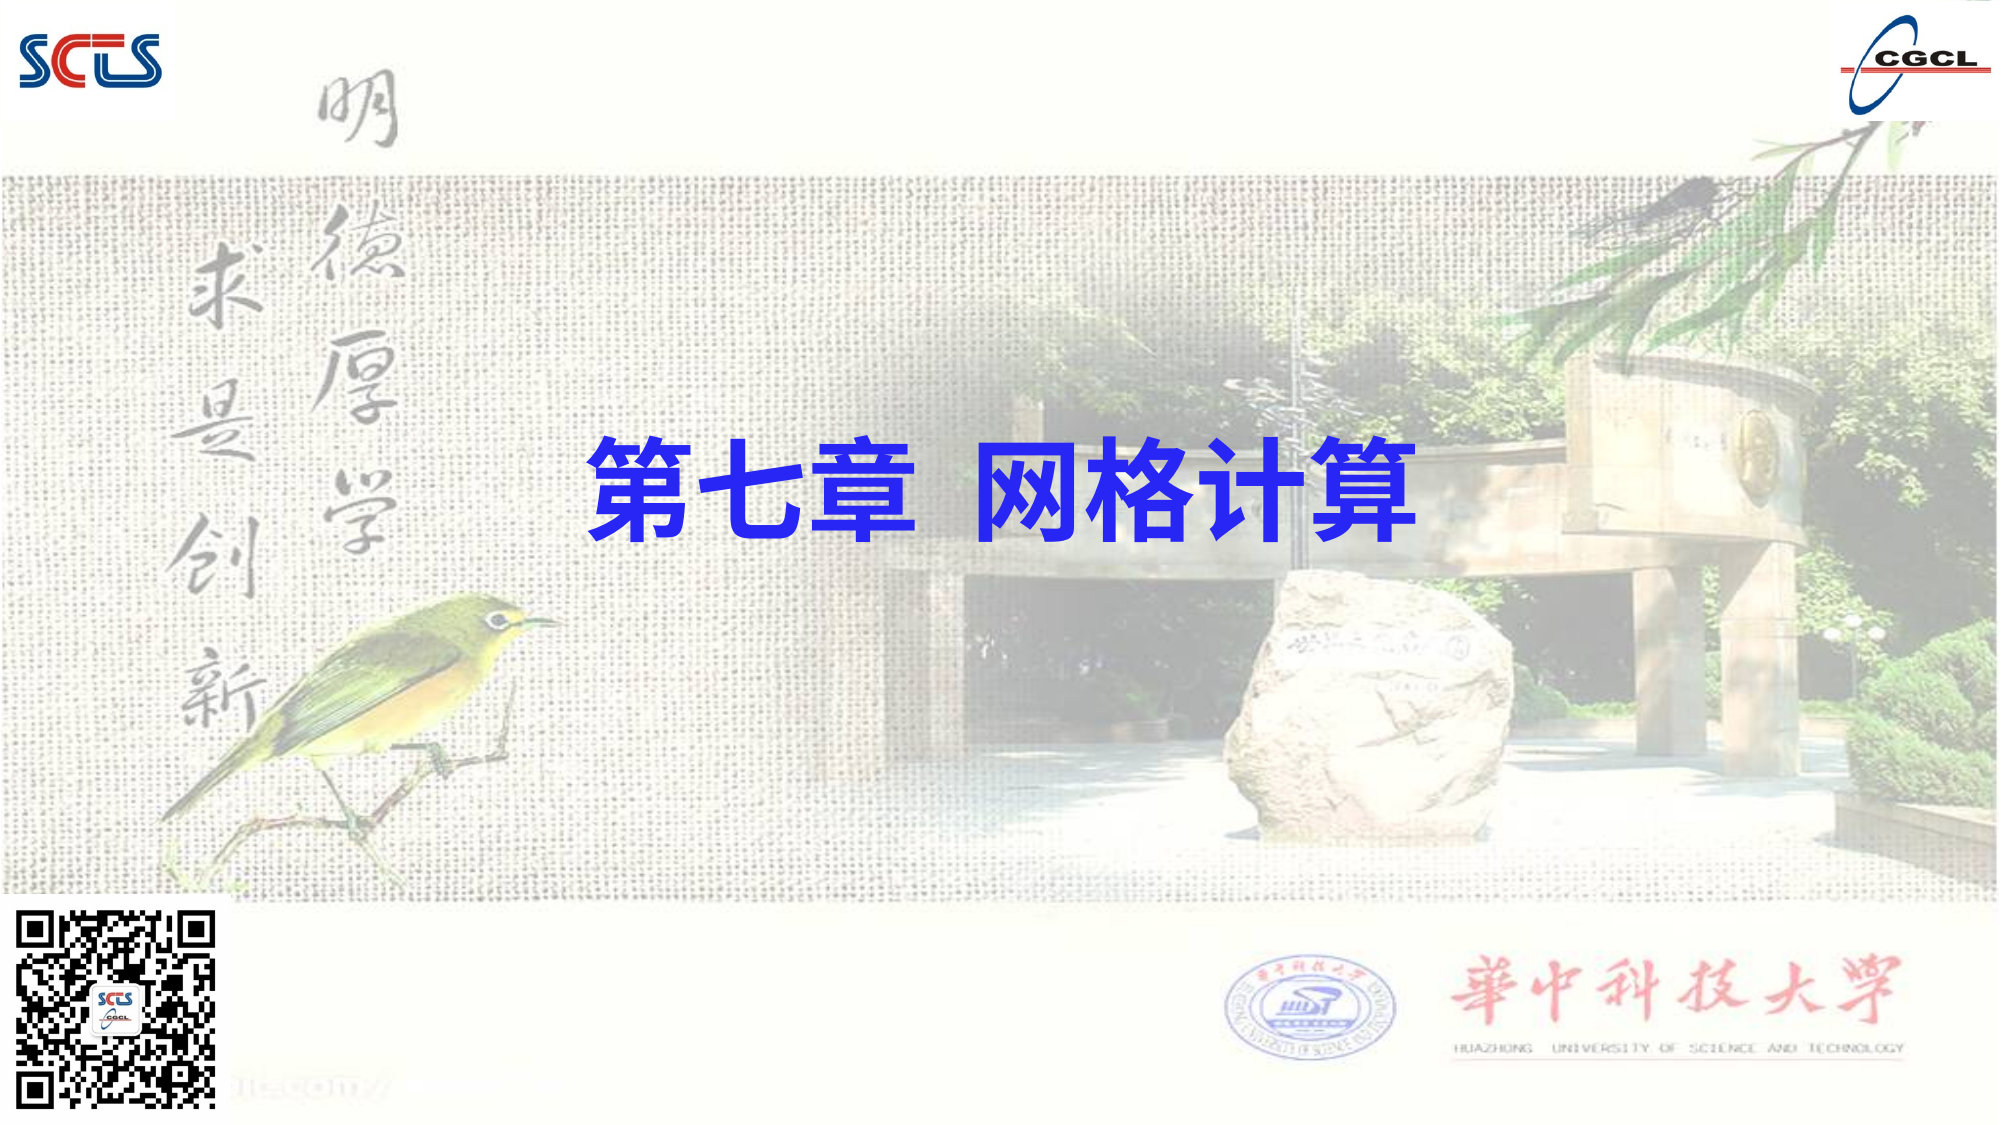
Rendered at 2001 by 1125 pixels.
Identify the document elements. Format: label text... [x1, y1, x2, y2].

text_box 第七章 网格计算 [3, 412, 2000, 563]
picture [0, 0, 2000, 1125]
